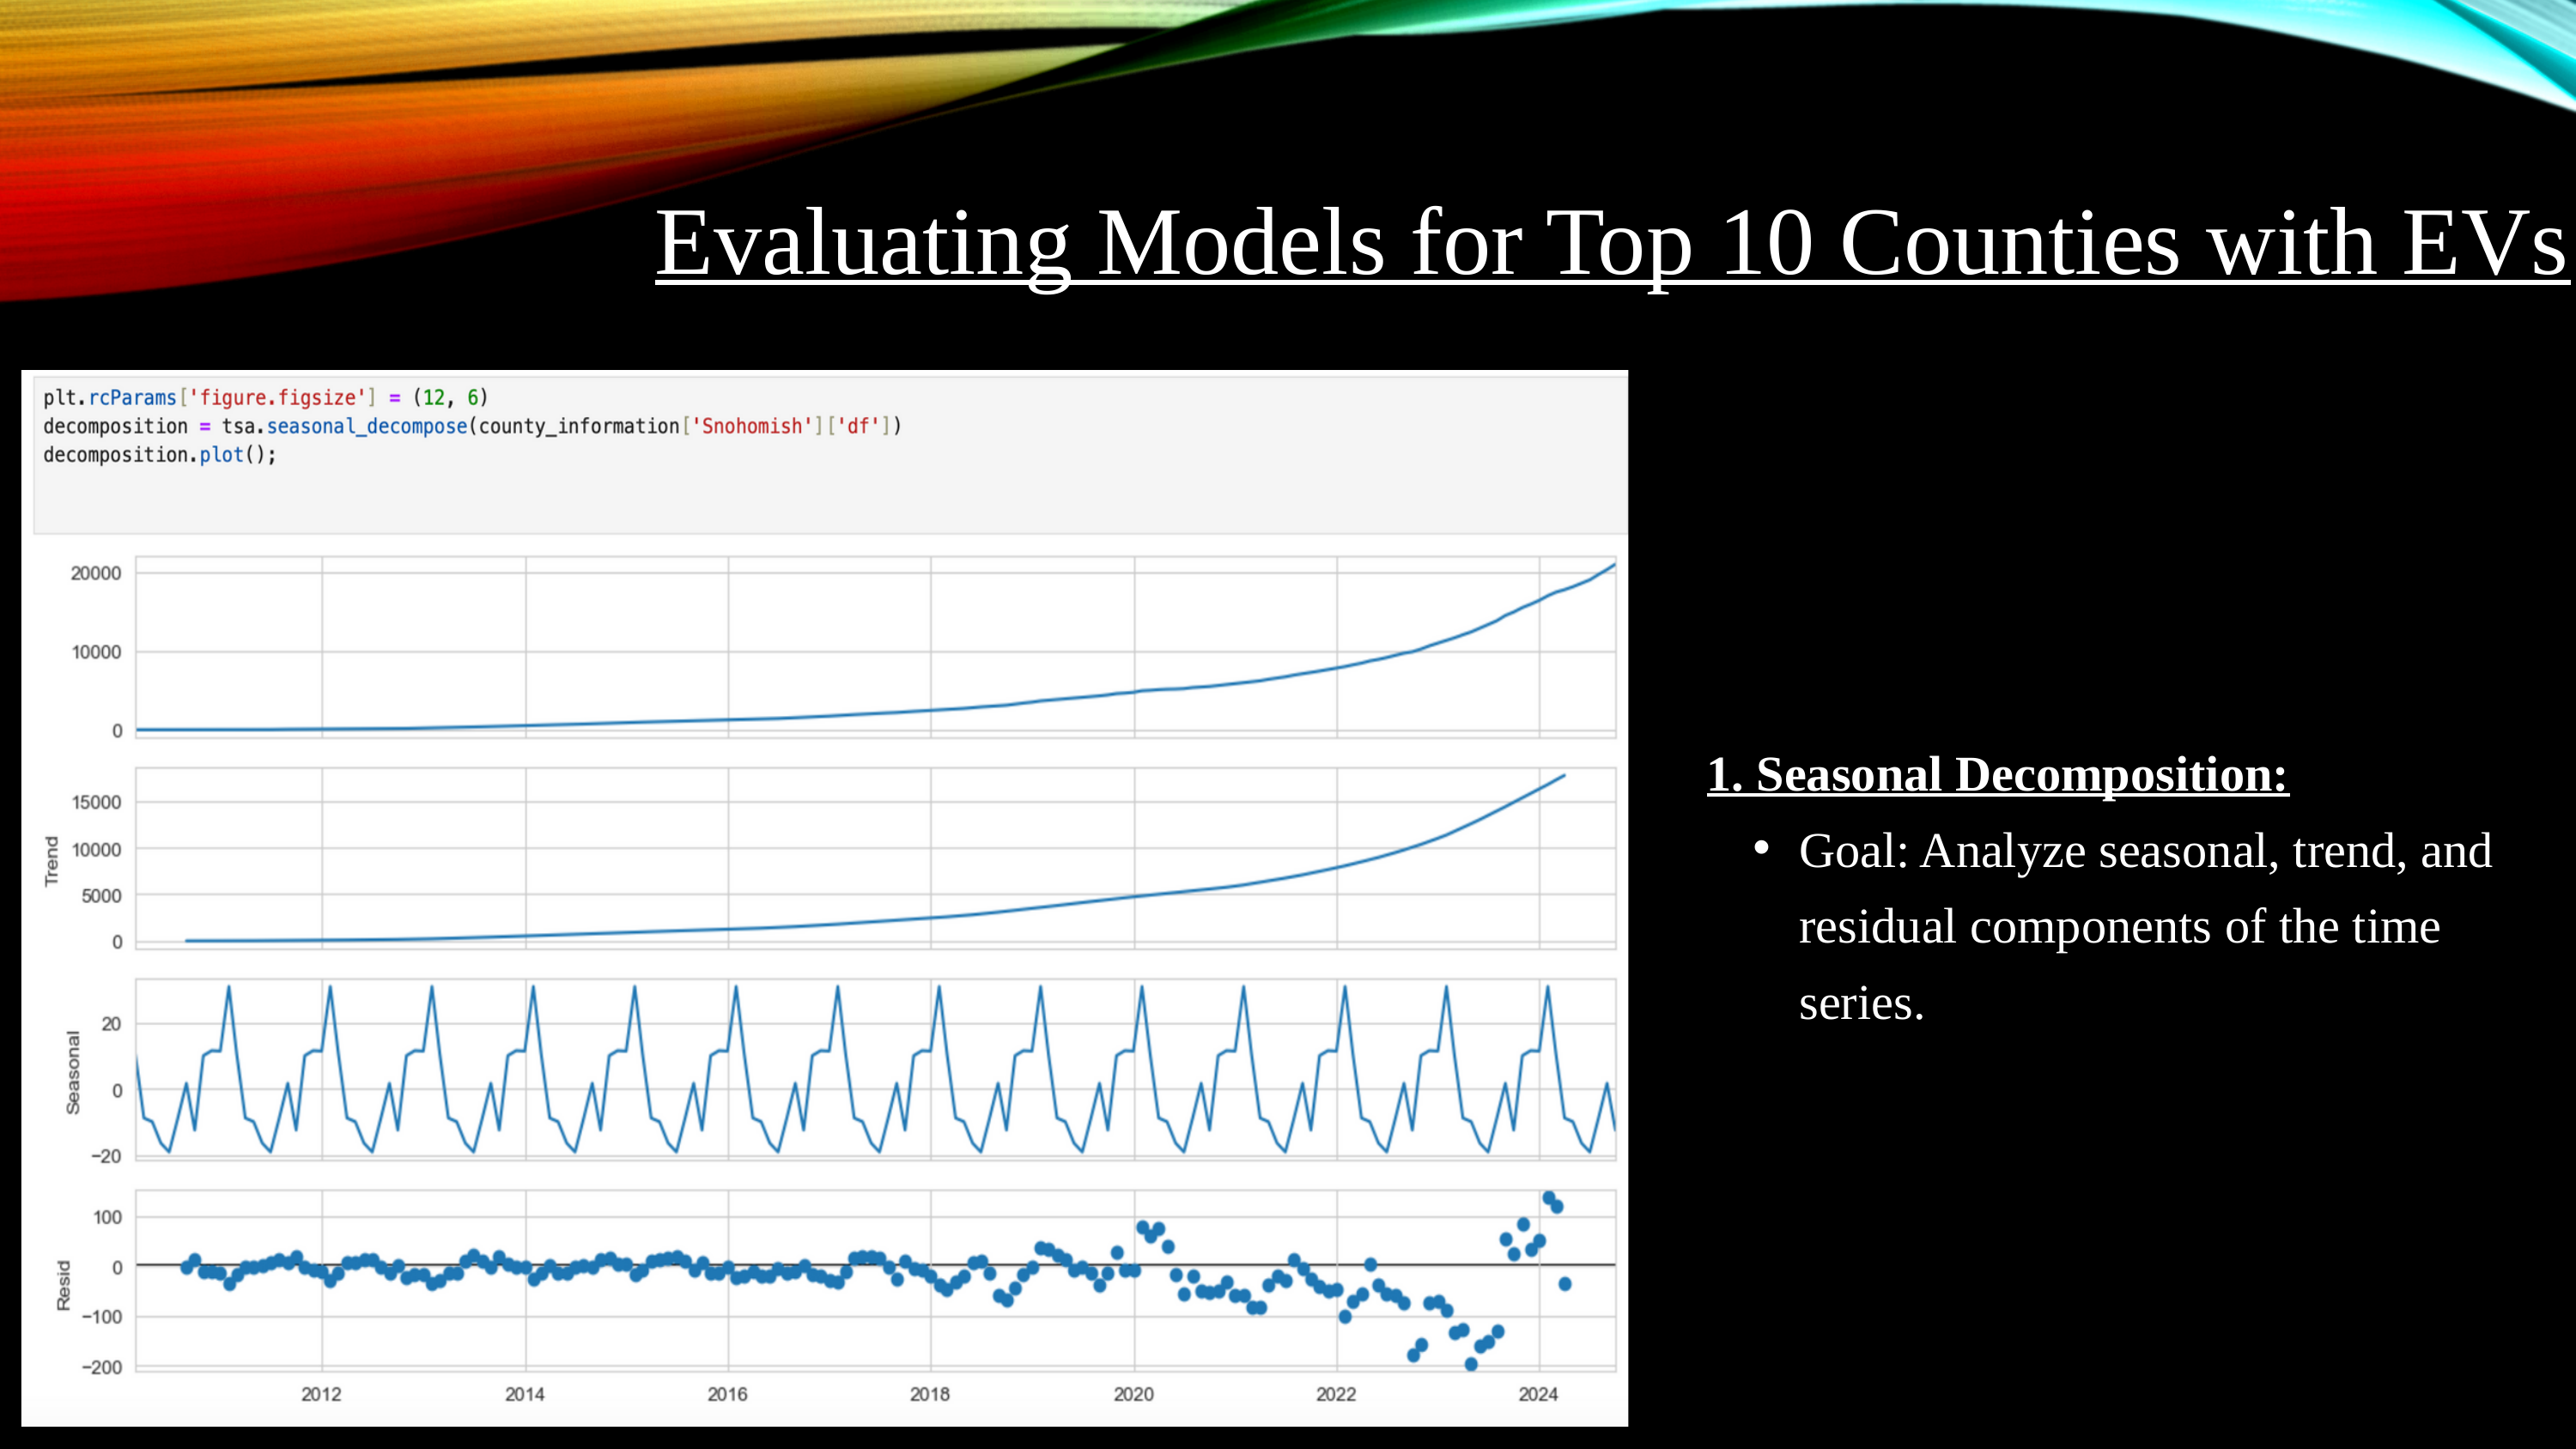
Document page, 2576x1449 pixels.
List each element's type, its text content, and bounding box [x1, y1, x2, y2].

text_box Evaluating Models for Top 10 Counties with EVs [654, 187, 2576, 294]
picture [0, 0, 2576, 305]
text_box 1. Seasonal Decomposition: Goal: Analyze seasonal, trend, and residual components of the time series. [1706, 724, 2555, 1106]
text_box [21, 370, 1629, 1427]
